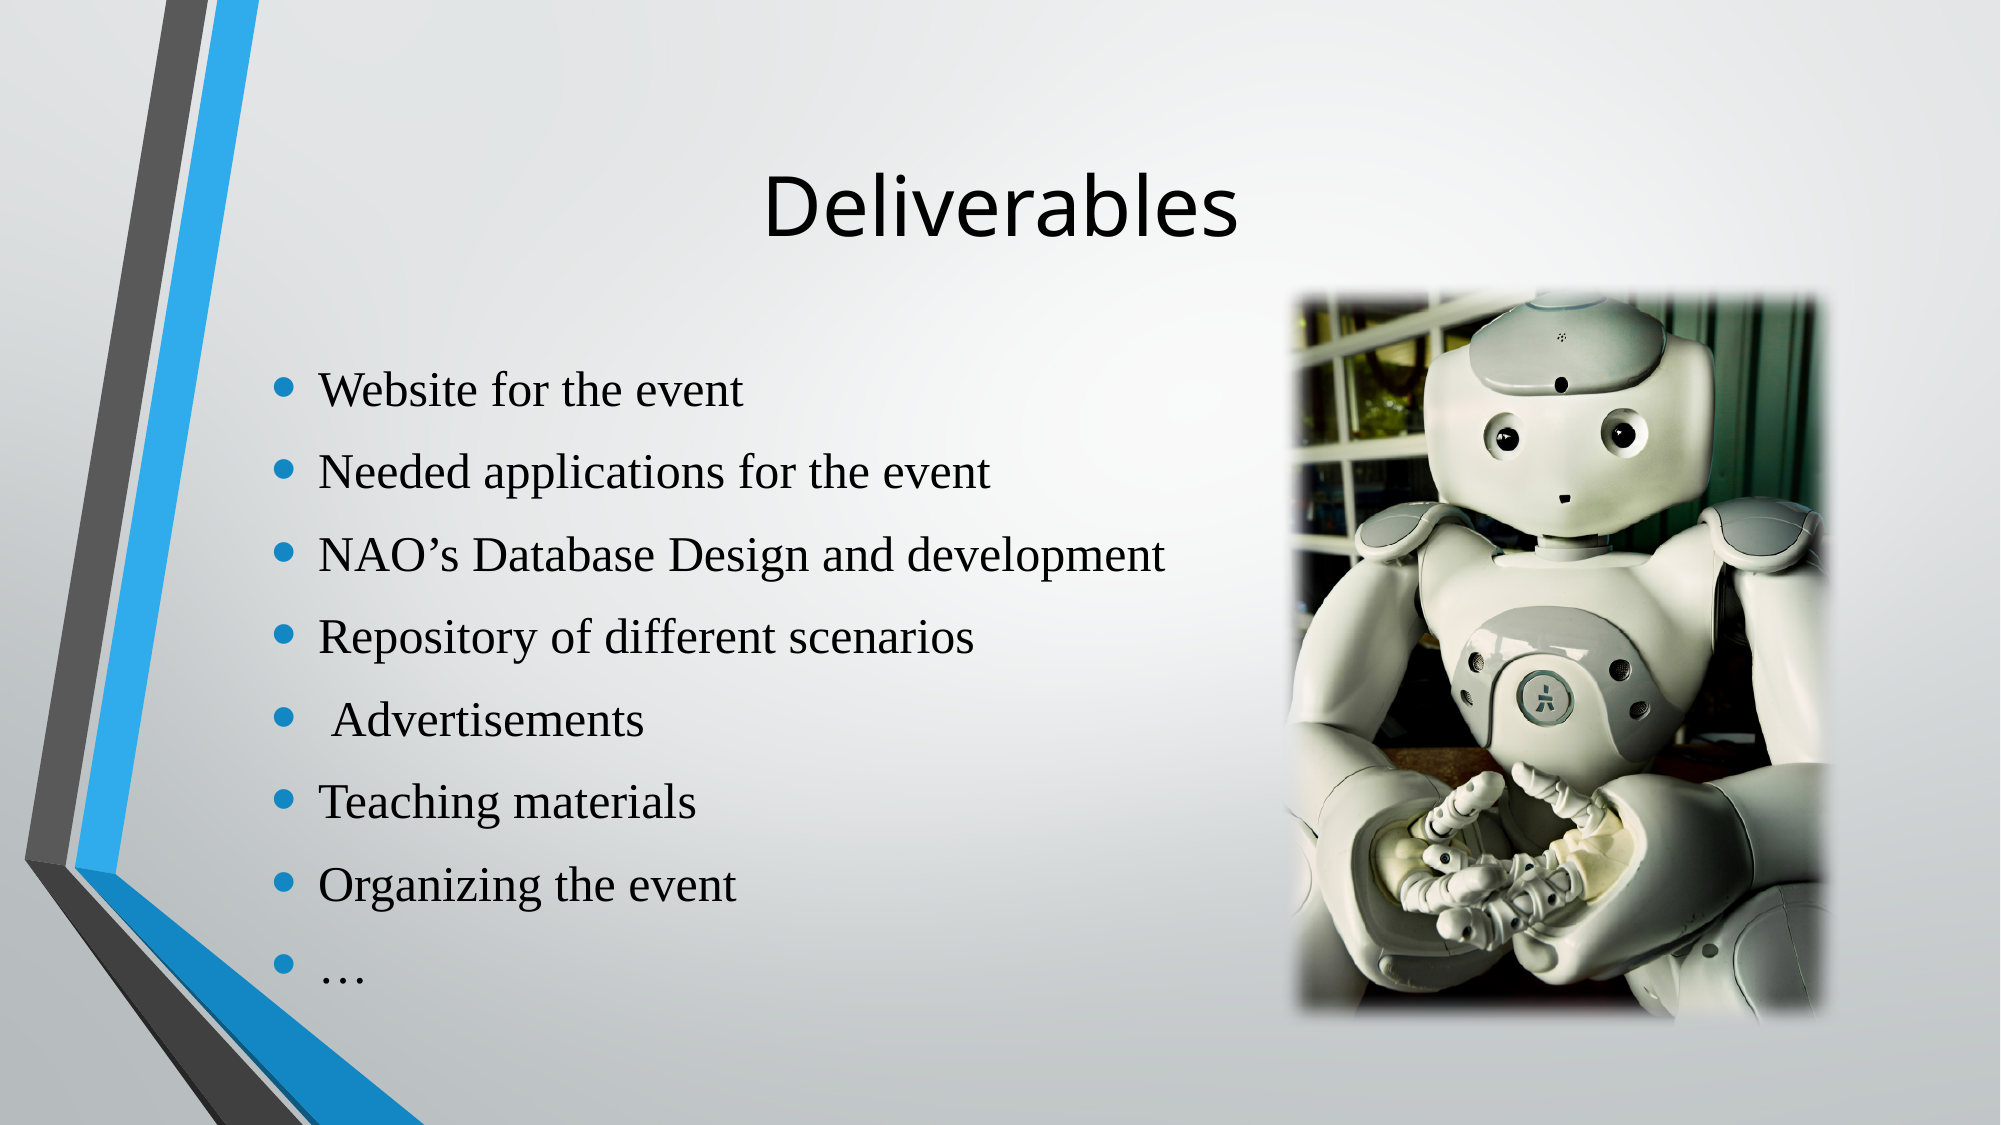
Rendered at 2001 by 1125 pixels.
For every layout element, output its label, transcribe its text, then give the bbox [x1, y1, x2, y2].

title Deliverables [179, 59, 1824, 347]
picture [1281, 281, 1840, 1028]
list Website for the event Needed applications for the event NAO’s Database Design and development Repository of different scenarios Advertisements Teaching materials Organizing the event … [256, 346, 1900, 1086]
